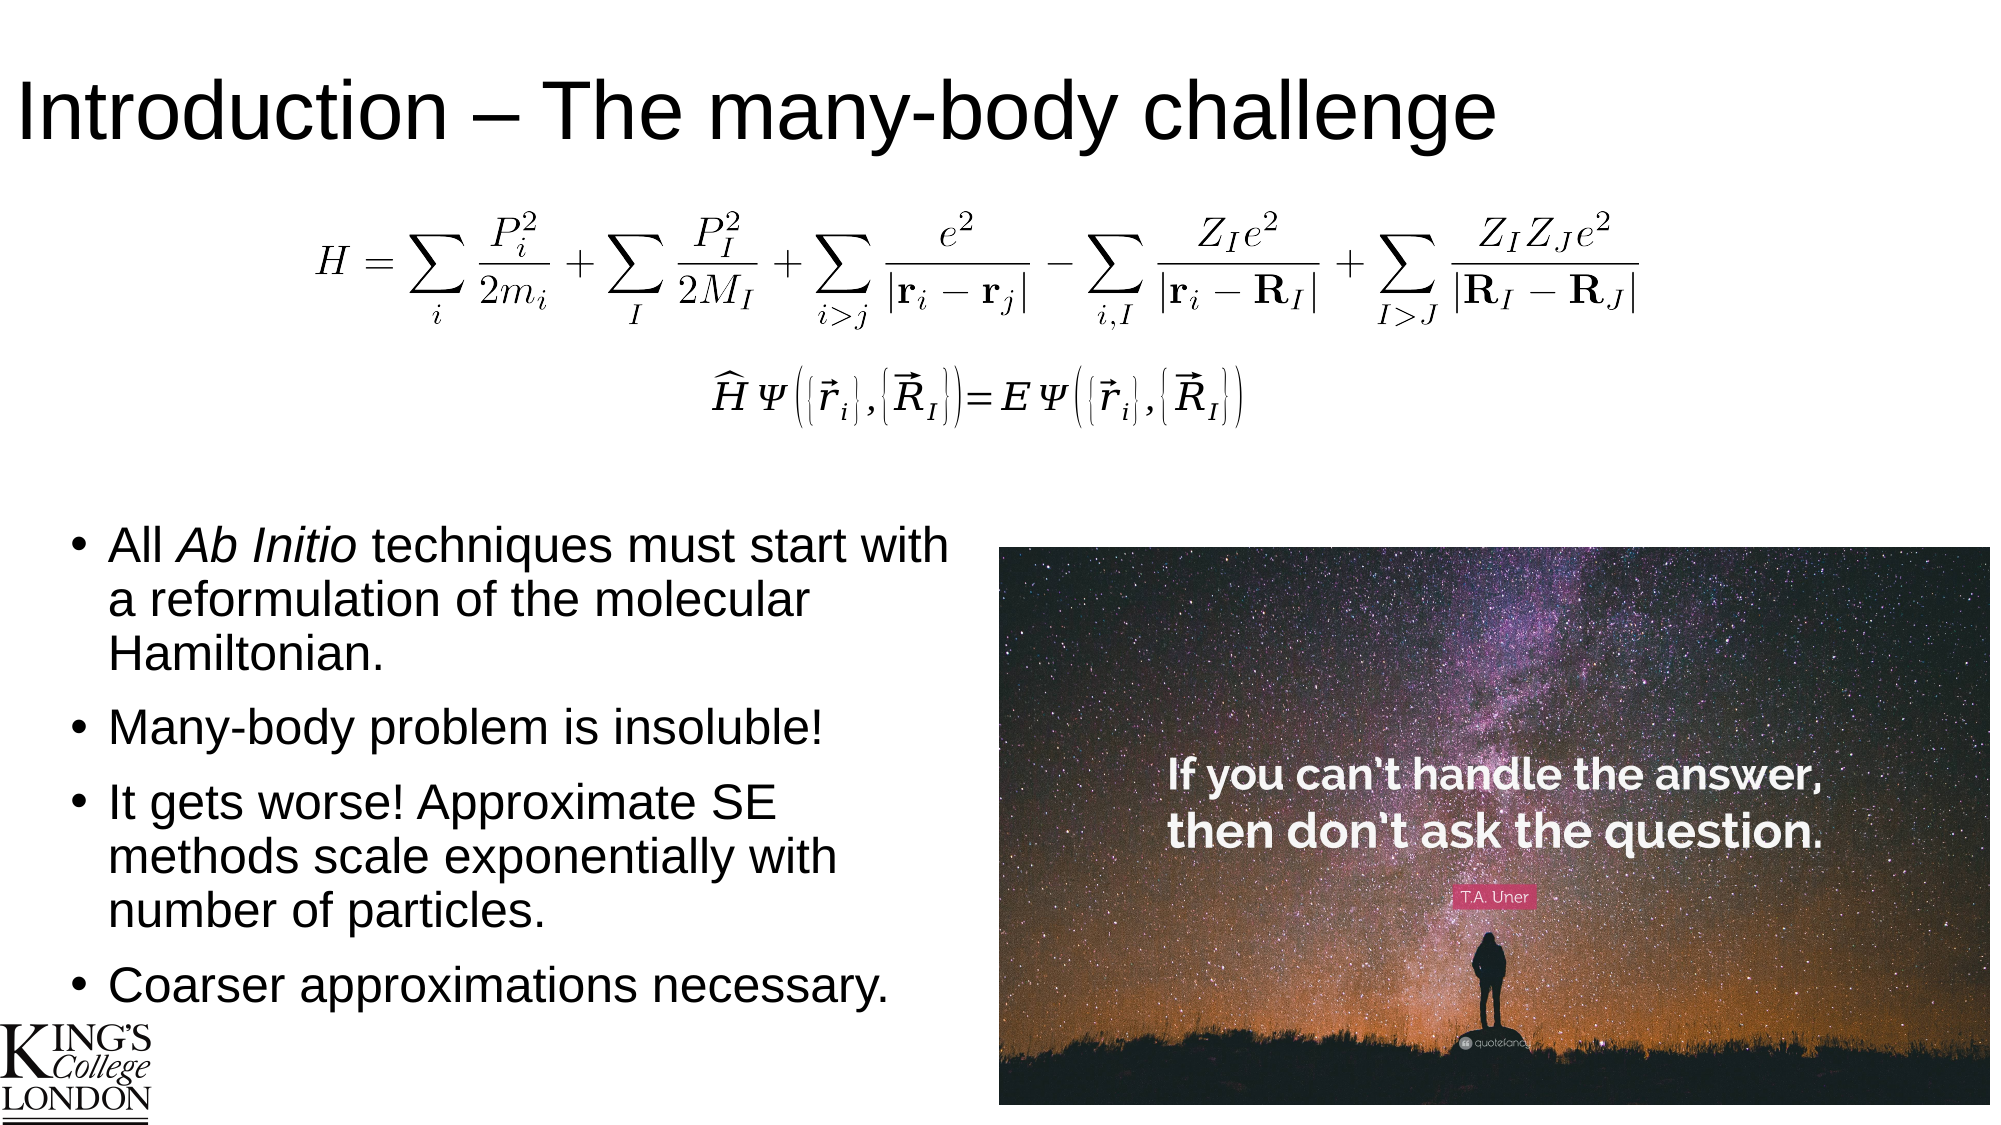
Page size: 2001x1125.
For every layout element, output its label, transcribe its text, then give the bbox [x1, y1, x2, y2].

picture [0, 1024, 152, 1125]
picture [999, 547, 1990, 1105]
picture [315, 211, 1639, 330]
title Introduction – The many-body challenge [0, 0, 1895, 212]
list All Ab Initio techniques must start with a reformulation of the molecular Hamiltonian. Many-body problem is insoluble! It gets worse! Approximate SE methods scale exponentially with number of particles. Coarser approximations necessary. [40, 477, 1000, 1035]
